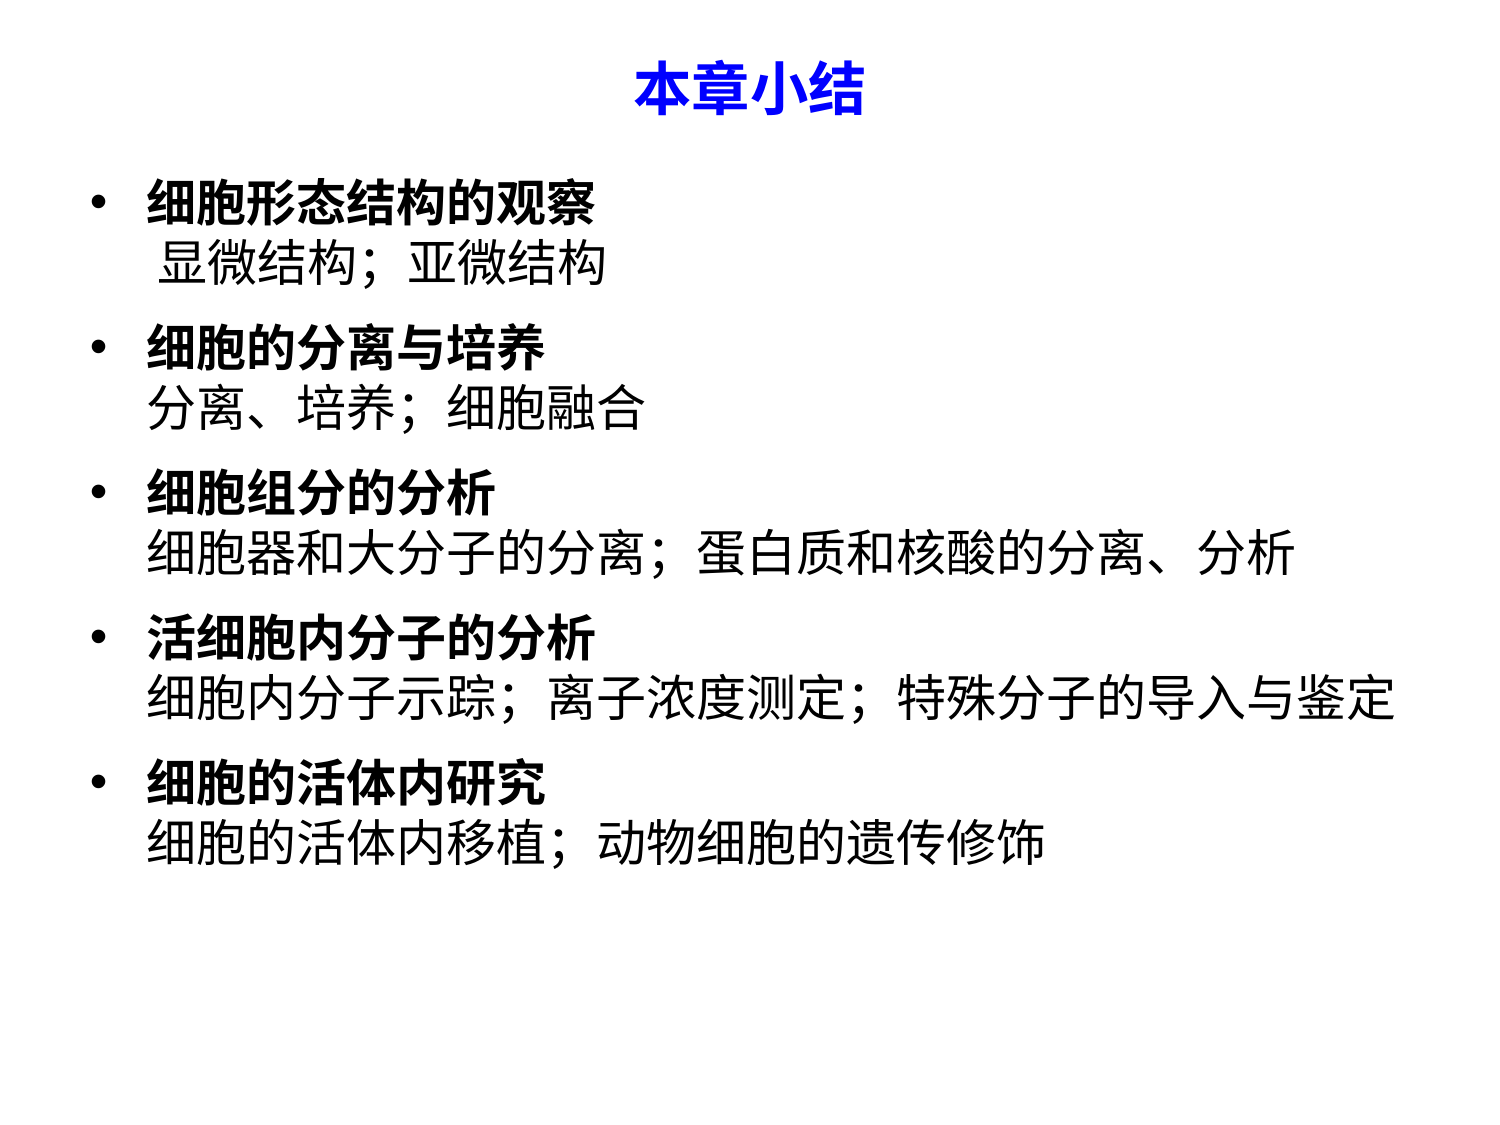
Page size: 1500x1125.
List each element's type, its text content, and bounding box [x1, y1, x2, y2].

text_box 细胞形态结构的观察 显微结构；亚微结构 细胞的分离与培养 分离、培养；细胞融合 细胞组分的分析 细胞器和大分子的分离；蛋白质和核酸的分离、分析 活细胞内分子的分析 细胞内分子示踪；离子浓度测定；特殊分子的导入与鉴定 细胞的活体内研究 细胞的活体内移植；动物细胞的遗传修饰 [74, 233, 1425, 1028]
text_box 本章小结 [74, 45, 1425, 233]
